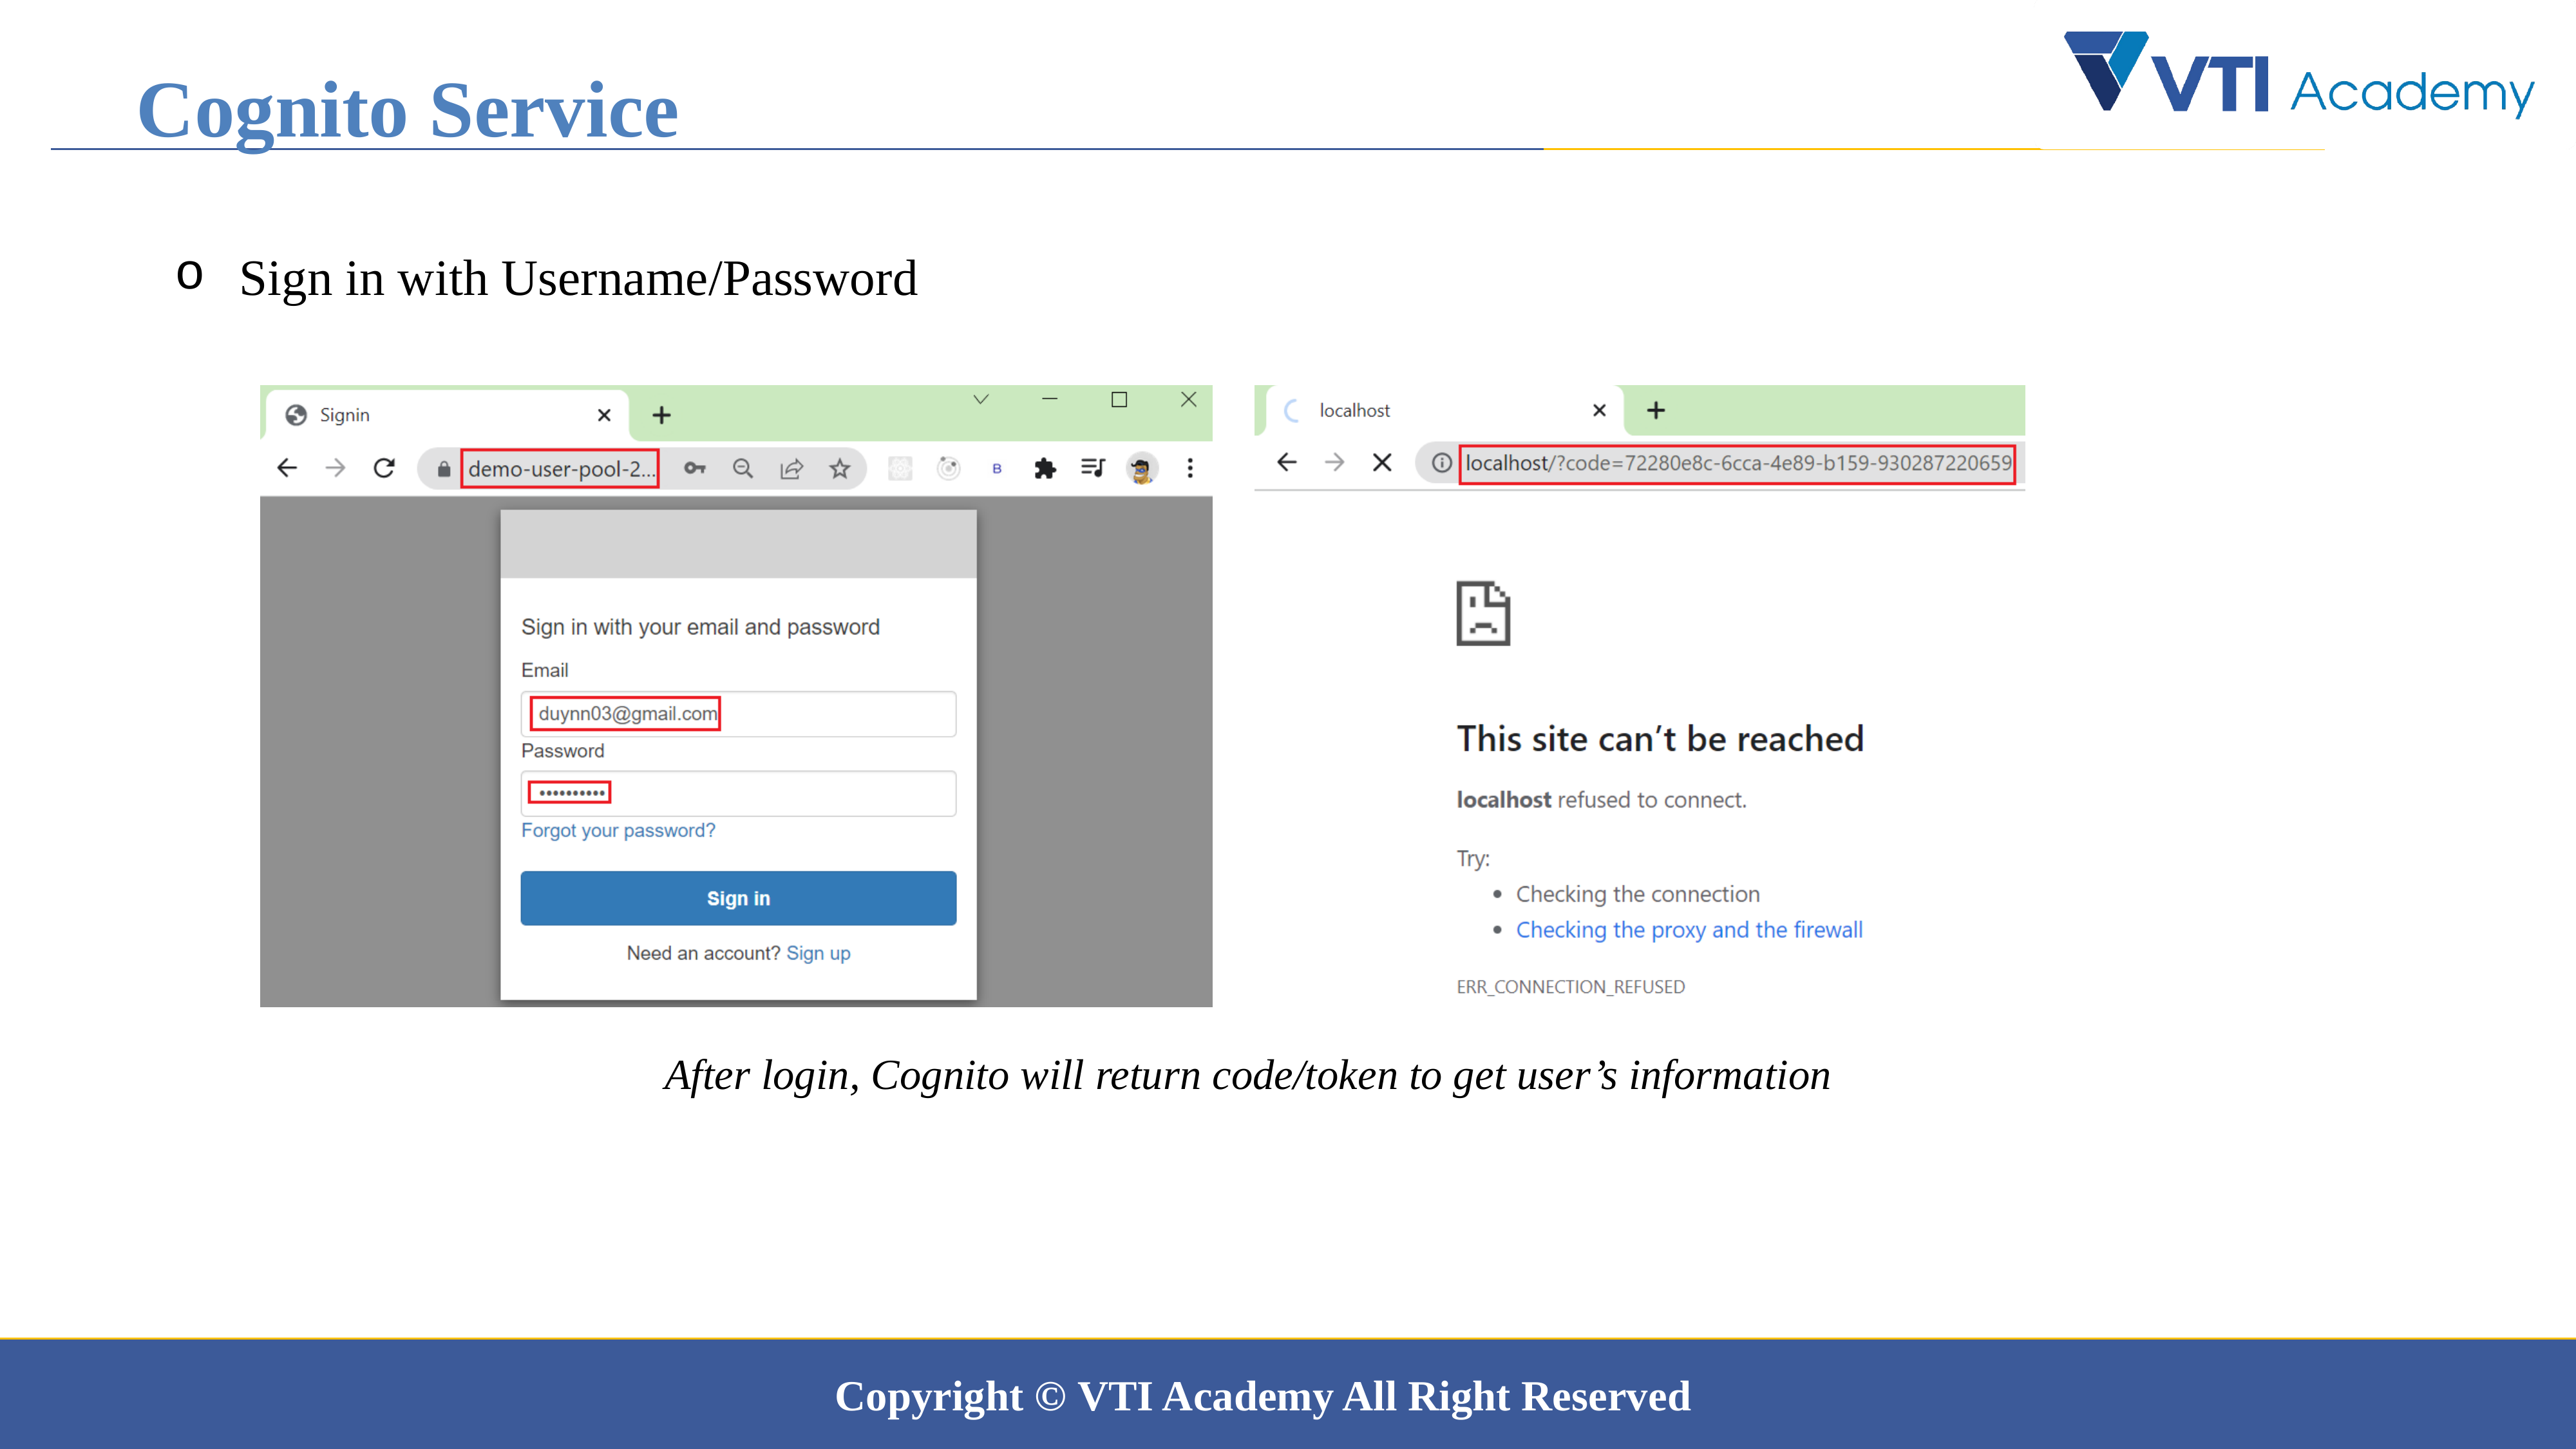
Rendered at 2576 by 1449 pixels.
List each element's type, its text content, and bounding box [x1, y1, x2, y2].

picture [2034, 0, 2576, 149]
text_box Sign in with Username/Password [118, 240, 1051, 363]
picture [1254, 385, 2026, 1008]
text_box Cognito Service [126, 60, 1116, 149]
text_box After login, Cognito will return code/token to get user’s information [607, 1041, 1902, 1103]
picture [260, 385, 1213, 1008]
